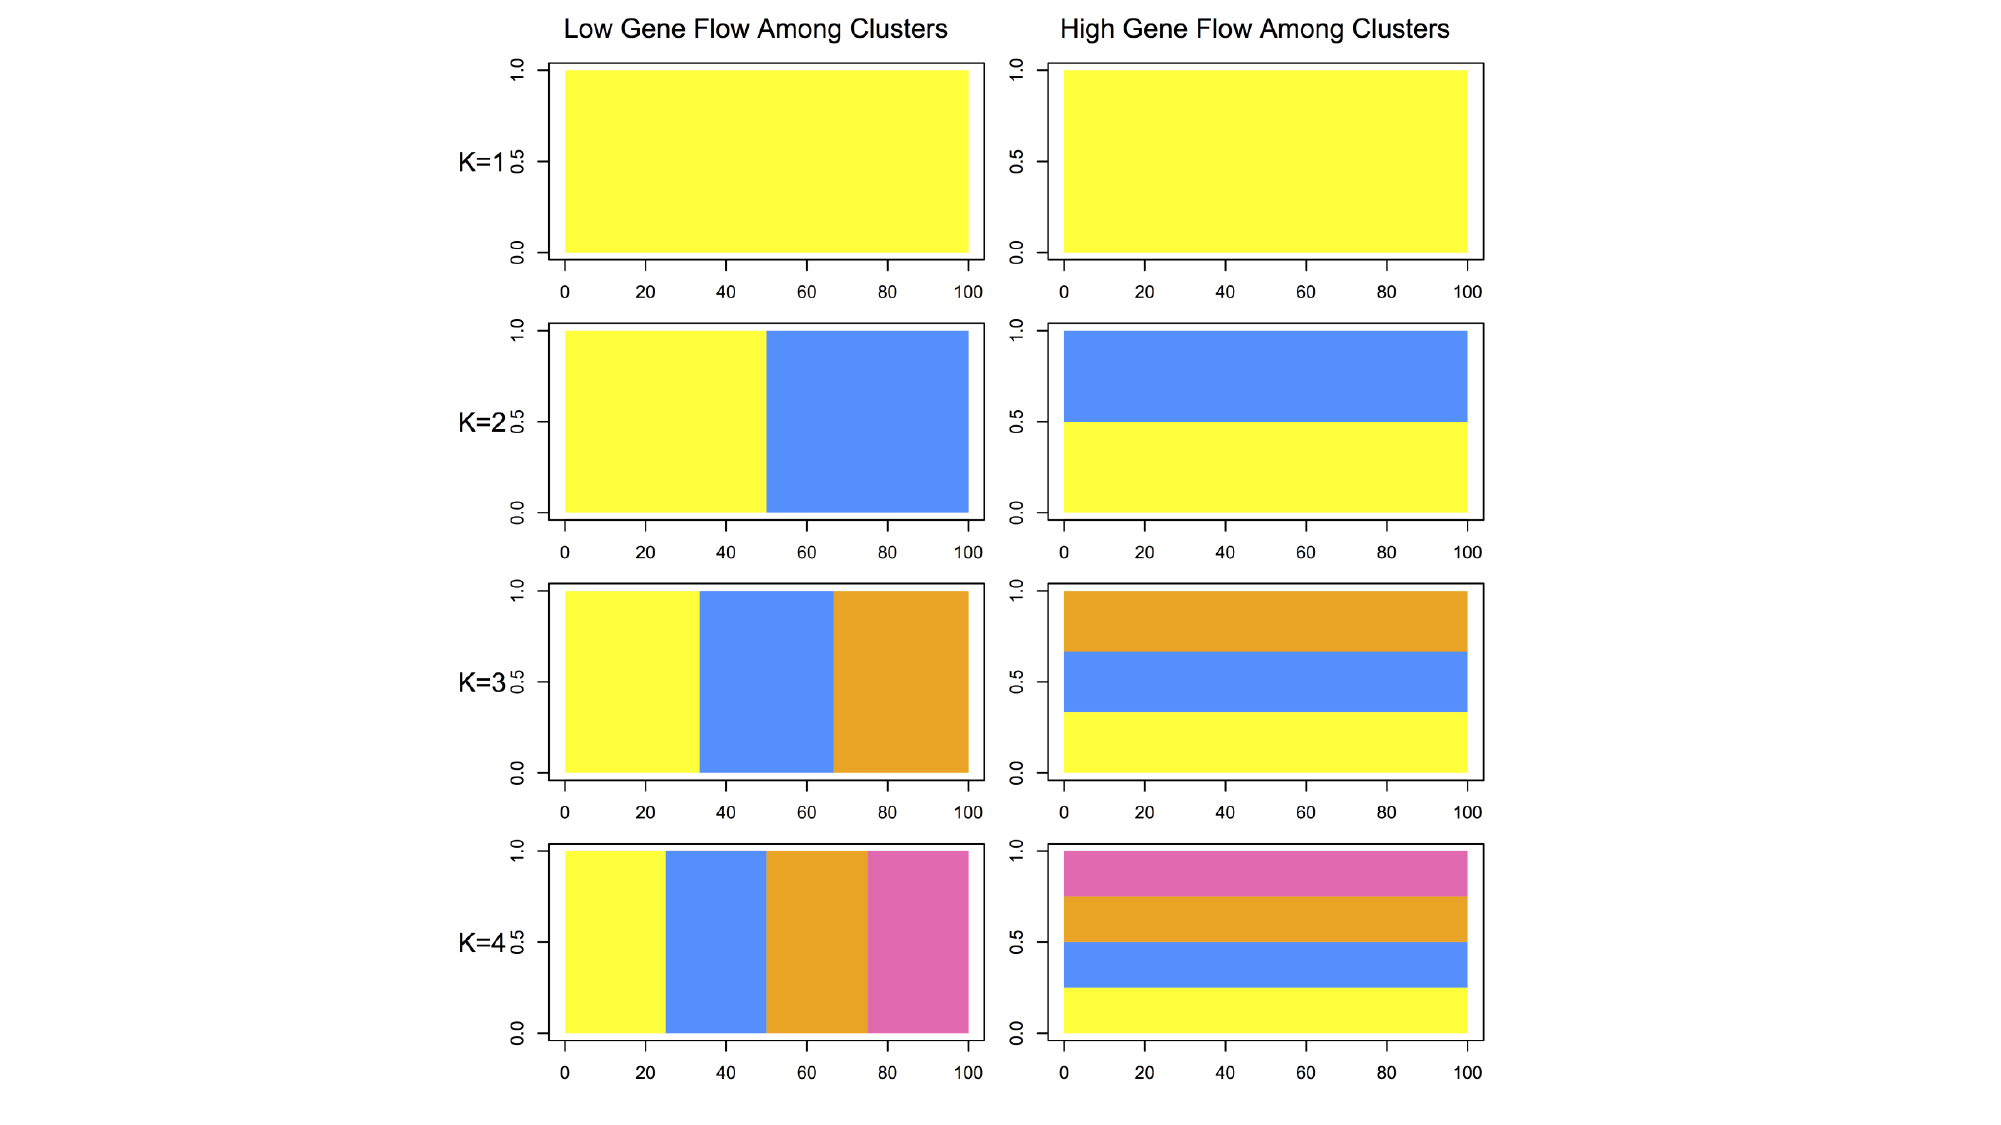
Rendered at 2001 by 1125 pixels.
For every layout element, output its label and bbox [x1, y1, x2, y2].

picture [421, 0, 1547, 1125]
